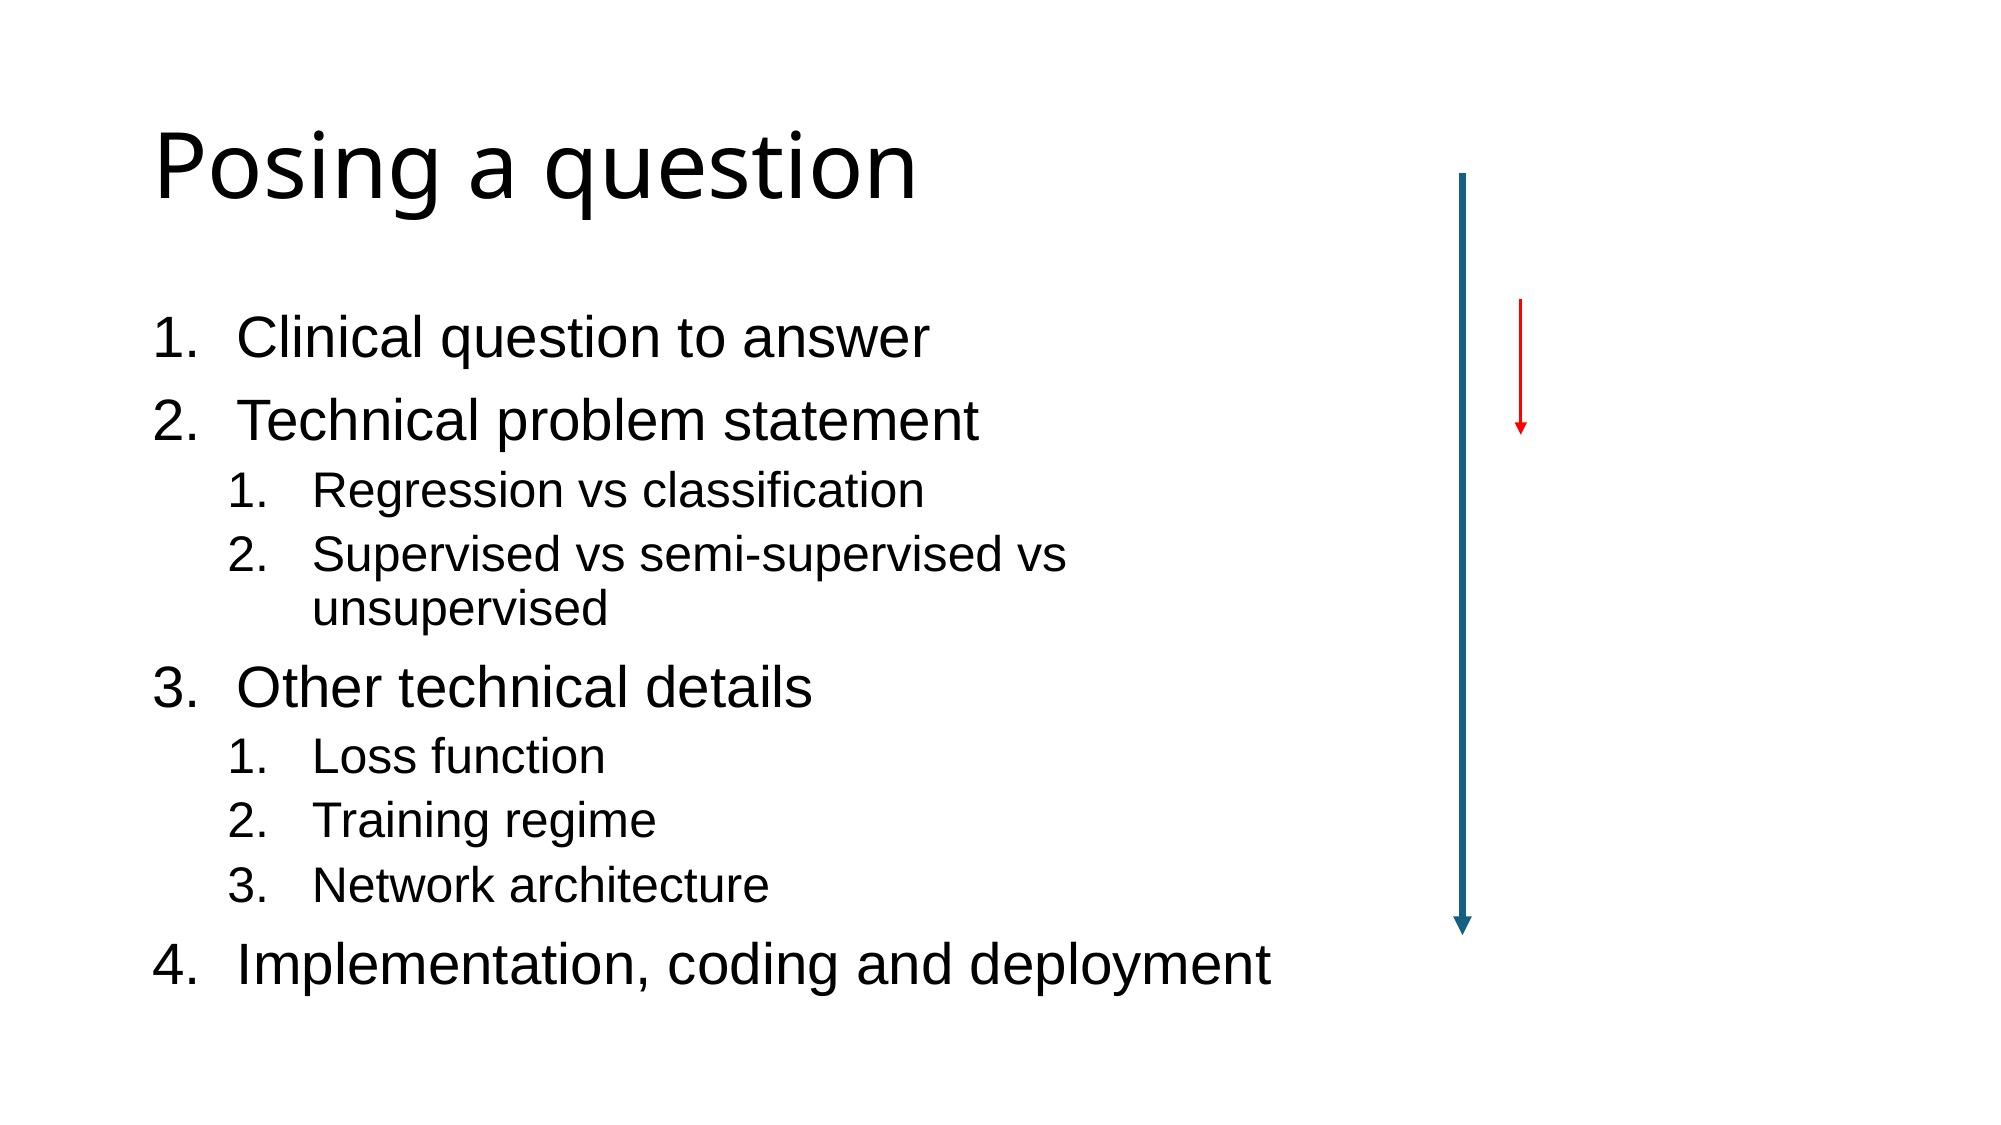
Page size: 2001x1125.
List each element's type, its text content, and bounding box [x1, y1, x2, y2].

list Clinical question to answer Technical problem statement Regression vs classification Supervised vs semi-supervised vs unsupervised Other technical details Loss function Training regime Network architecture Implementation, coding and deployment [137, 299, 1390, 1014]
title Posing a question [137, 59, 1863, 278]
